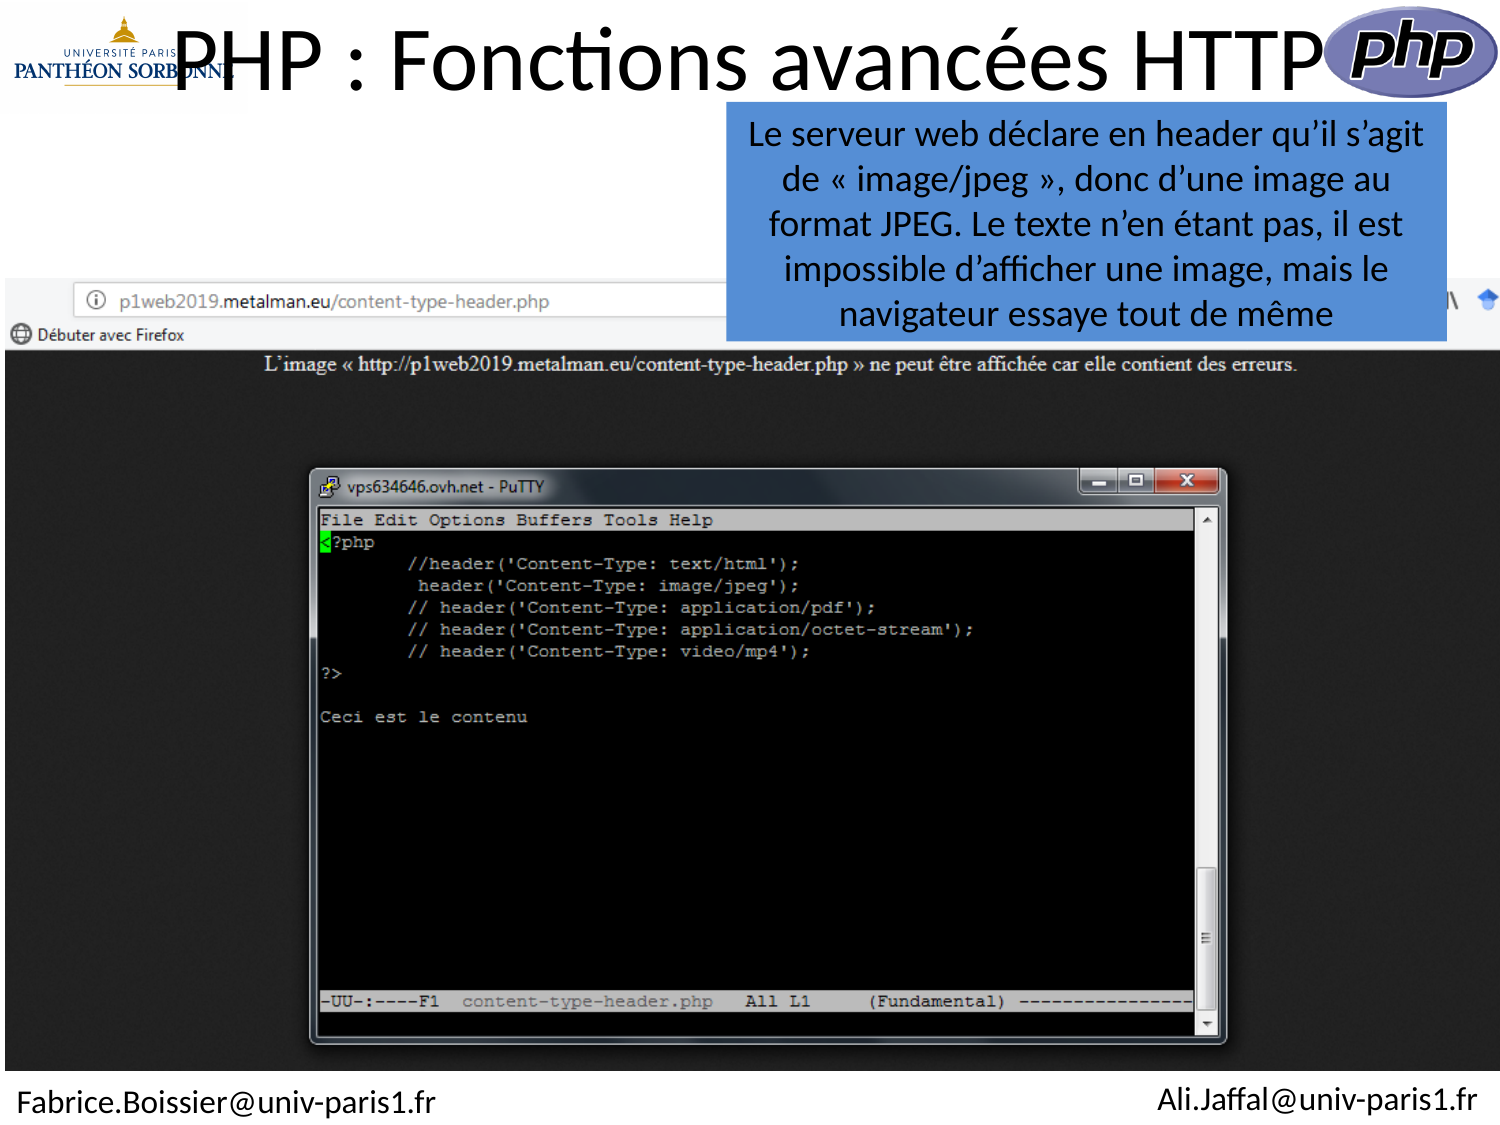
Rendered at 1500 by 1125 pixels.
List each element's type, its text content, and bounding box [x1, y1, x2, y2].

picture [1425, 0, 1500, 119]
picture [0, 2, 75, 114]
text_box Le serveur web déclare en header qu’il s’agit de « image/jpeg », donc d’une image au format JPEG. Le texte n’en étant pas, il est impossible d’afficher une image, mais le navigateur essaye tout de même [726, 101, 1447, 277]
title PHP : Fonctions avancées HTTP [75, 0, 1425, 148]
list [4, 278, 1500, 1071]
